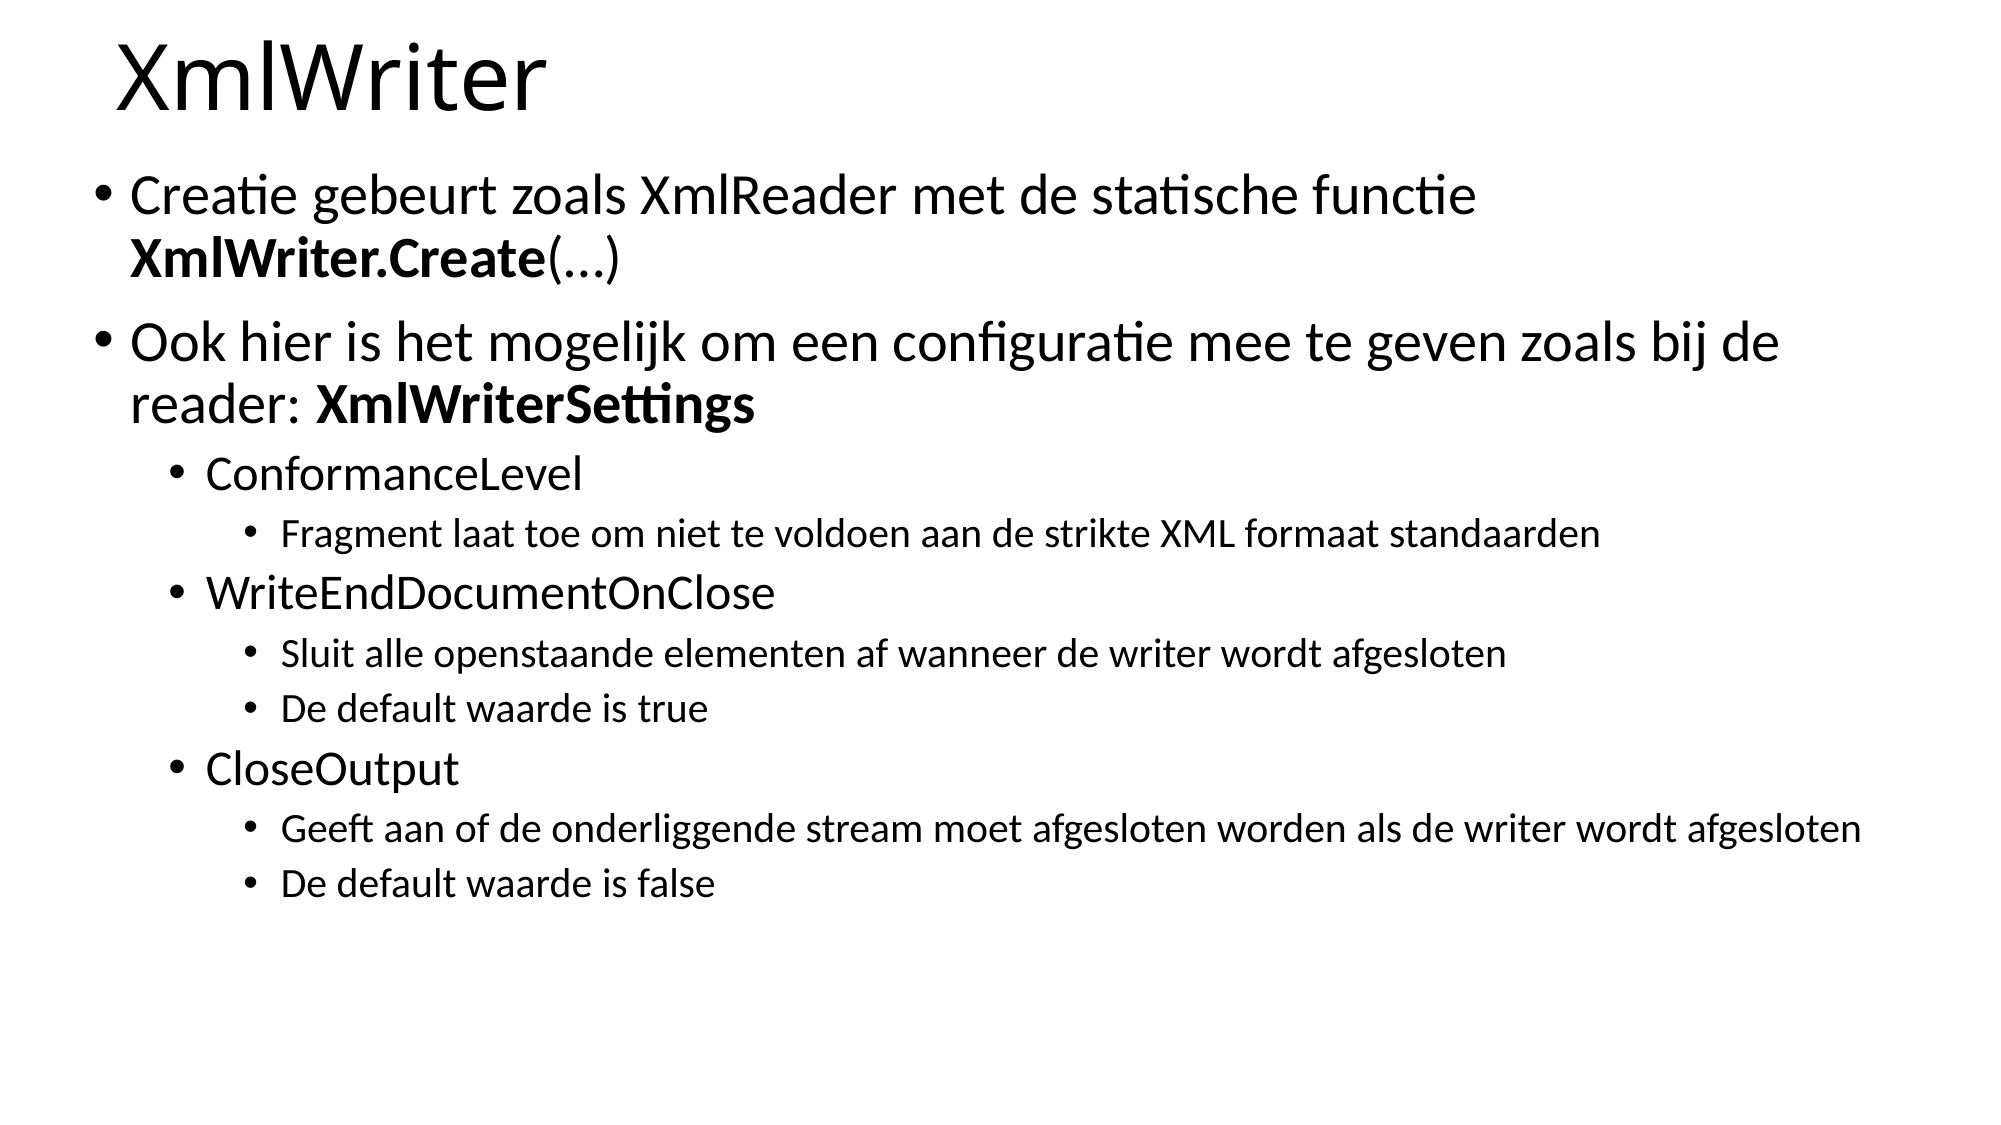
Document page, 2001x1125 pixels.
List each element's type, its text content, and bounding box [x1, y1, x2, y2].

title XmlWriter [101, 17, 1827, 144]
list Creatie gebeurt zoals XmlReader met de statische functie XmlWriter.Create(…) Ook hier is het mogelijk om een configuratie mee te geven zoals bij de reader: XmlWriterSettings ConformanceLevel Fragment laat toe om niet te voldoen aan de strikte XML formaat standaarden WriteEndDocumentOnClose Sluit alle openstaande elementen af wanneer de writer wordt afgesloten De default waarde is true CloseOutput Geeft aan of de onderliggende stream moet afgesloten worden als de writer wordt afgesloten De default waarde is false [78, 156, 1955, 1075]
